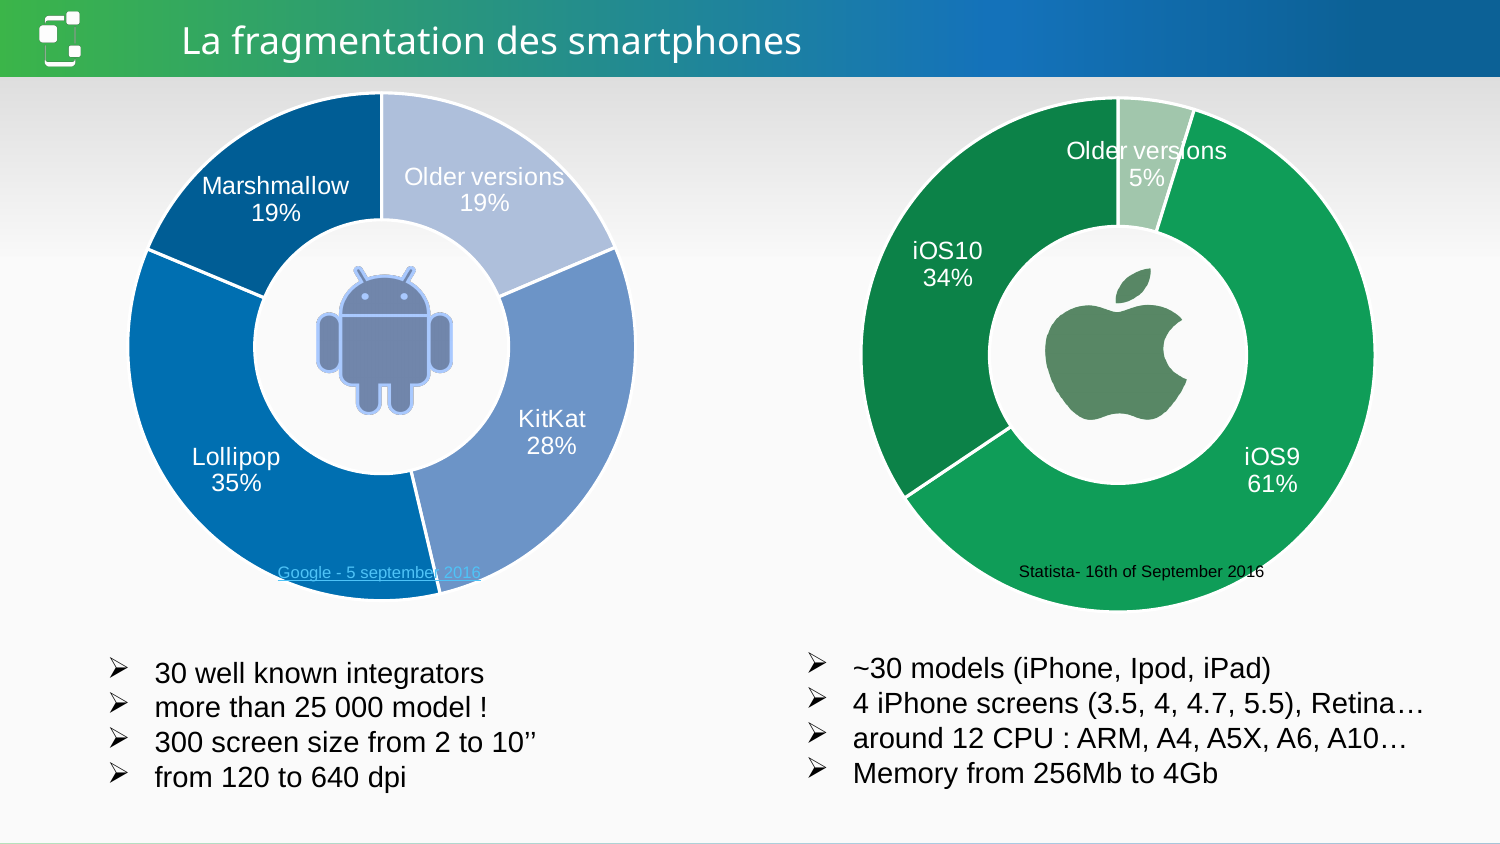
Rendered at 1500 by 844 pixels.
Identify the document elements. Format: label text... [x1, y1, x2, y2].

title La fragmentation des smartphones [16, 2, 1464, 77]
chart [783, 81, 1465, 651]
text_box 30 well known integrators more than 25 000 model ! 300 screen size from 2 to 10’’ from 120 to 640 dpi [92, 646, 553, 802]
chart [15, 81, 742, 607]
text_box ~30 models (iPhone, Ipod, iPad) 4 iPhone screens (3.5, 4, 4.7, 5.5), Retina… around 12 CPU : ARM, A4, A5X, A6, A10… Memory from 256Mb to 4Gb [791, 659, 1441, 797]
picture [0, 0, 1500, 77]
picture [315, 266, 453, 415]
picture [36, 8, 83, 70]
